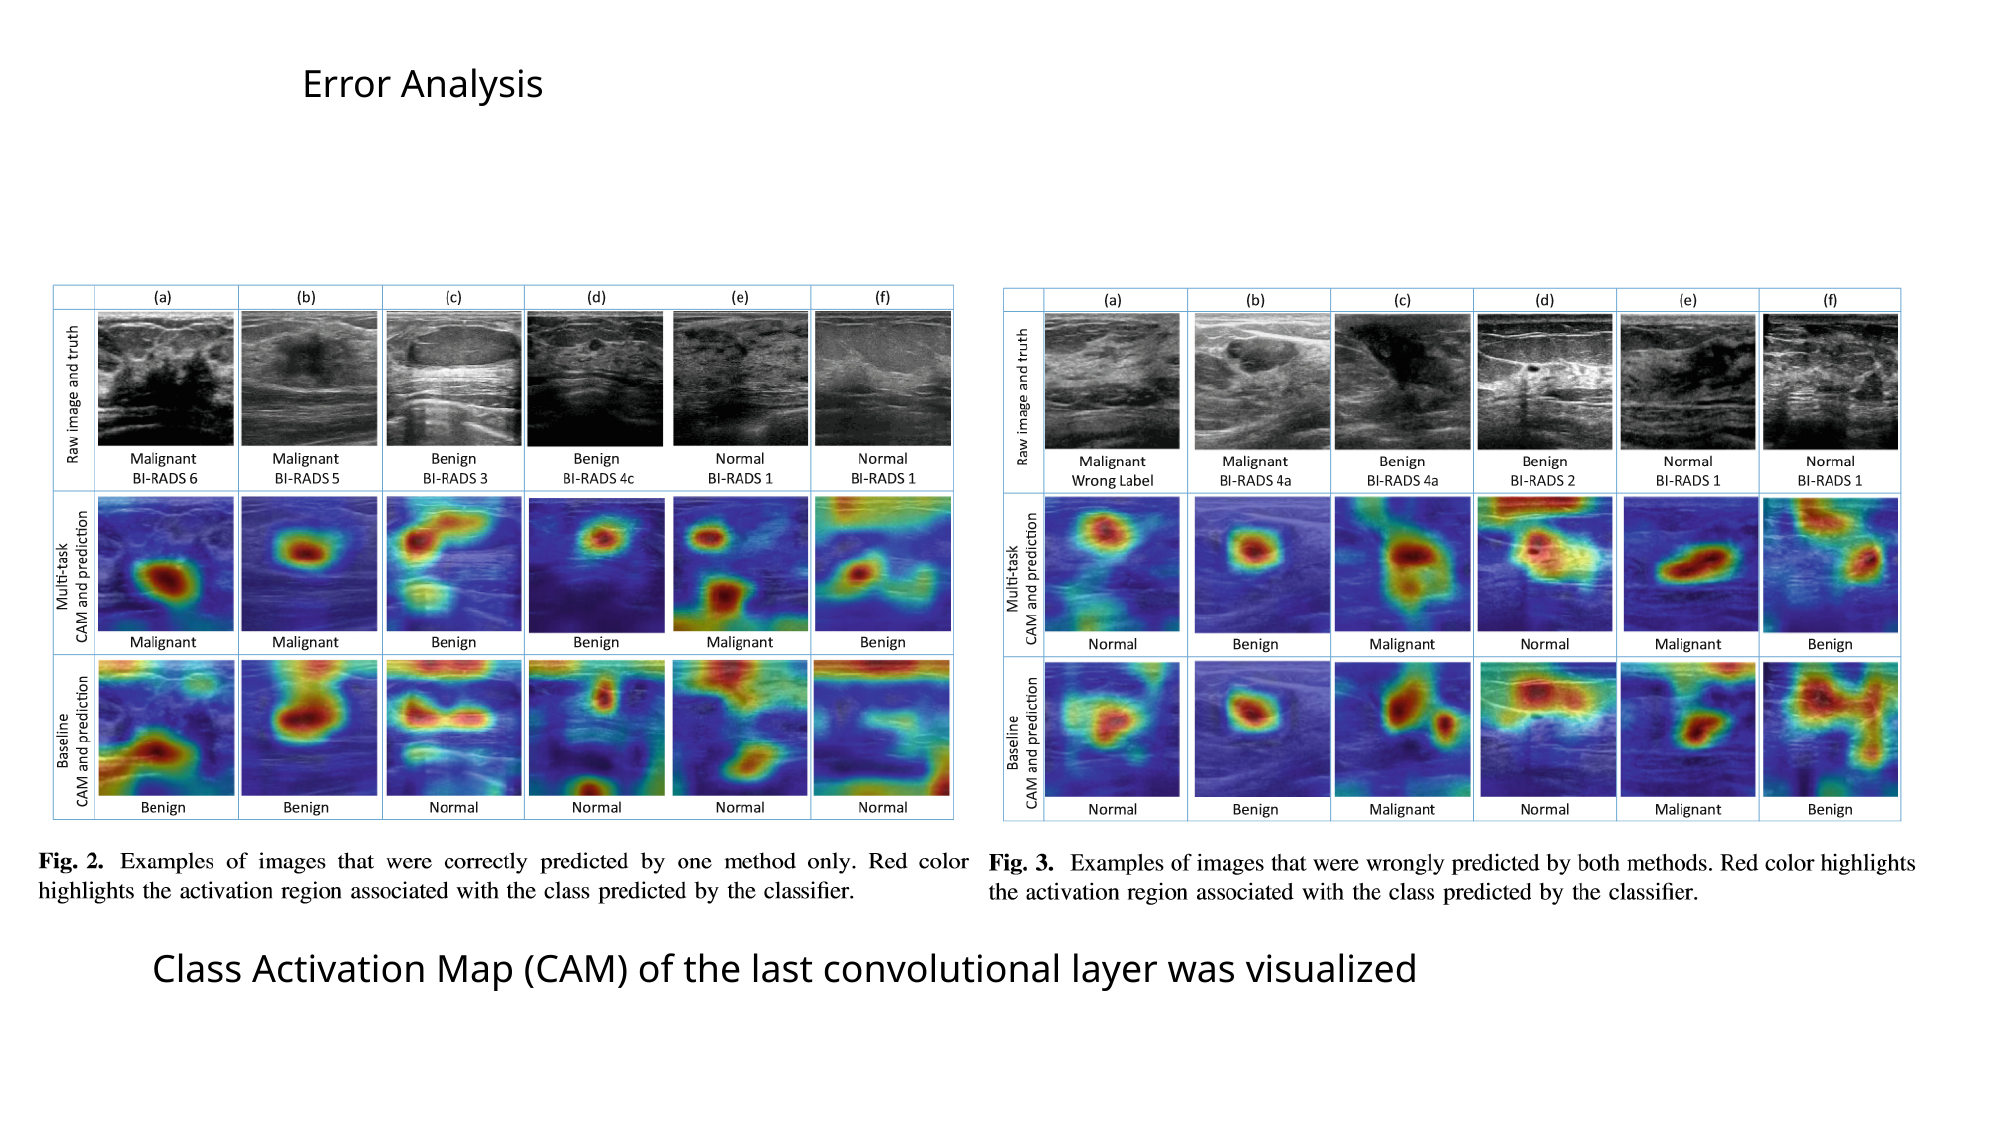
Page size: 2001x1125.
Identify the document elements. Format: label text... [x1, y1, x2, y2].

picture [36, 256, 1933, 923]
text_box Error Analysis [287, 52, 869, 113]
text_box Class Activation Map (CAM) of the last convolutional layer was visualized [137, 937, 1527, 998]
title [137, 59, 1863, 256]
